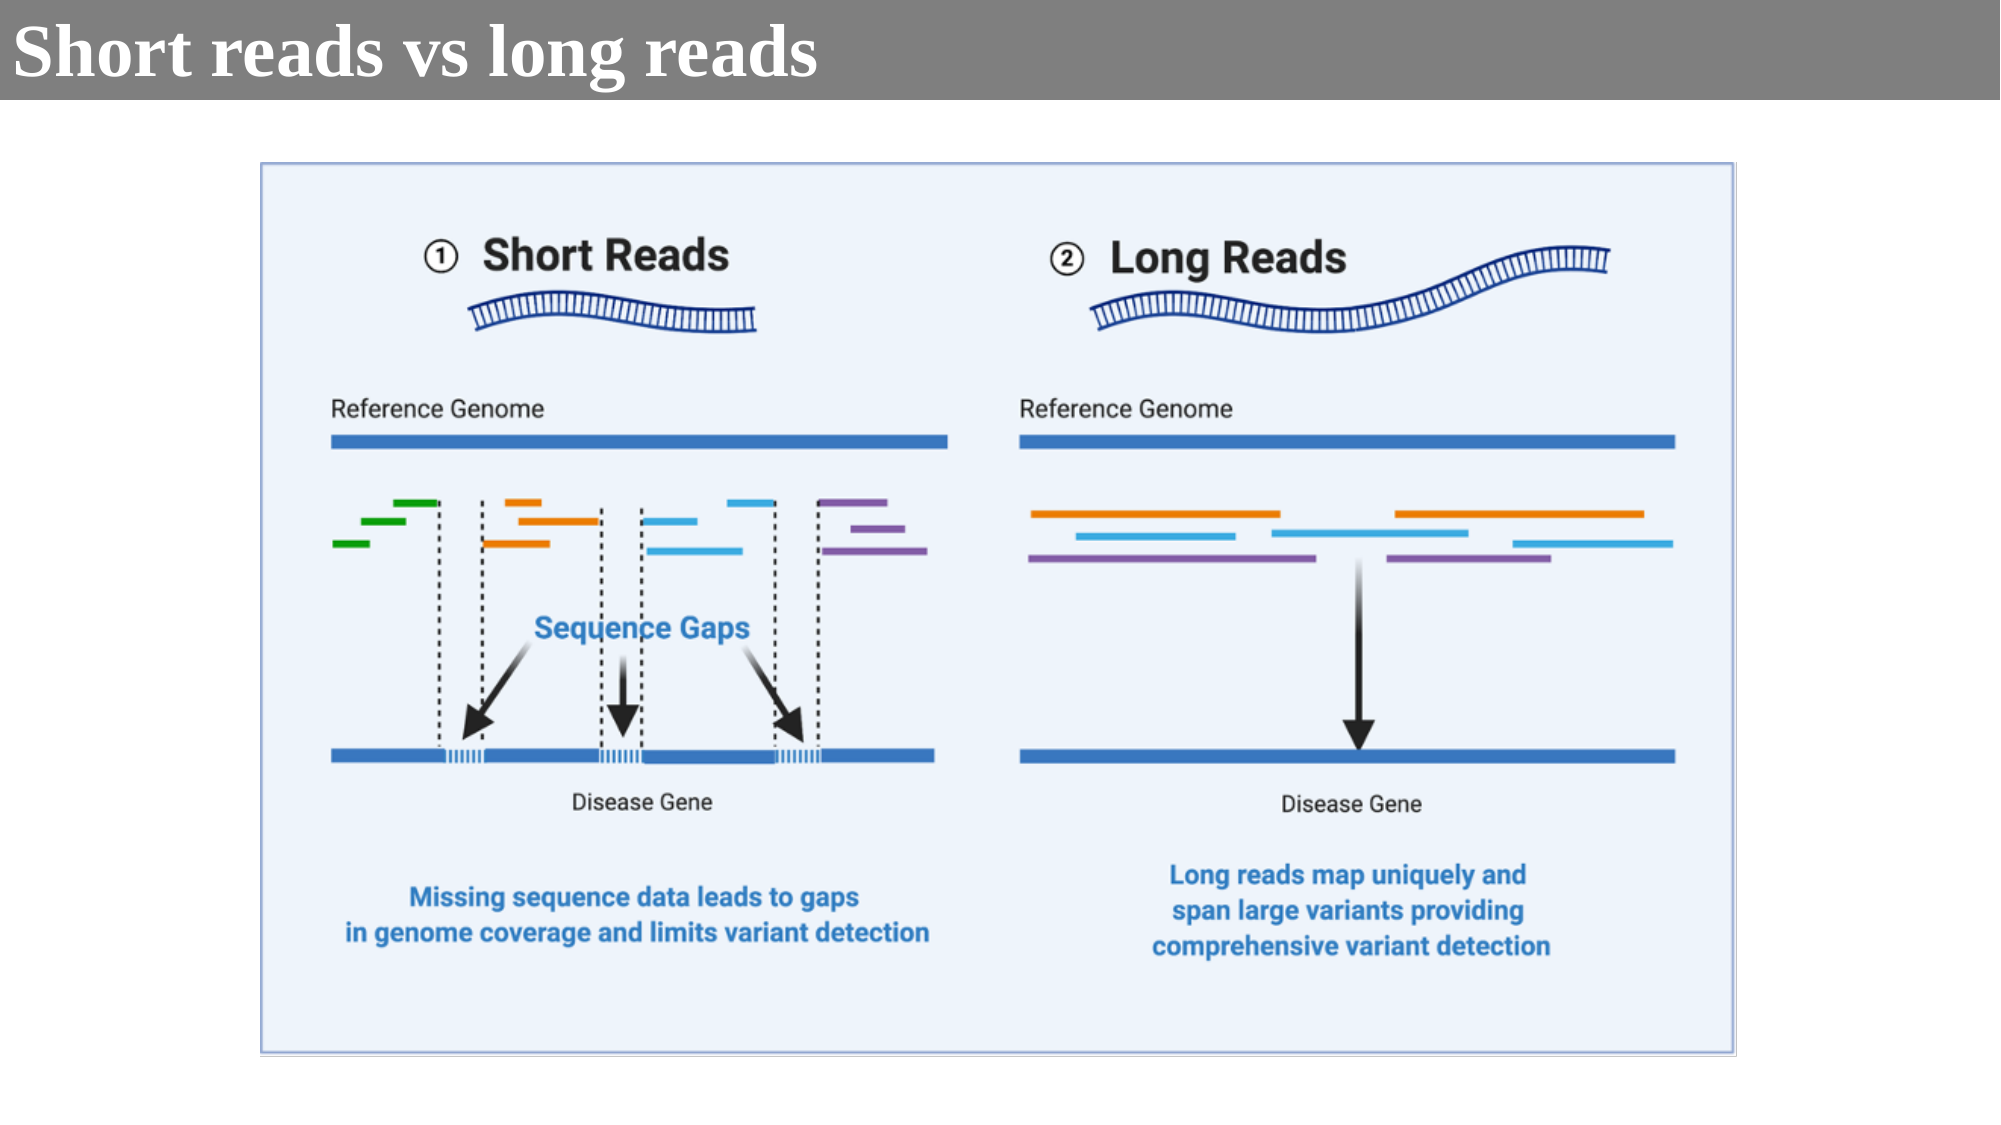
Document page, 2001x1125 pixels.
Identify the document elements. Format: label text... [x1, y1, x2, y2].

title Short reads vs long reads [12, 0, 1641, 92]
picture [259, 162, 1741, 1058]
